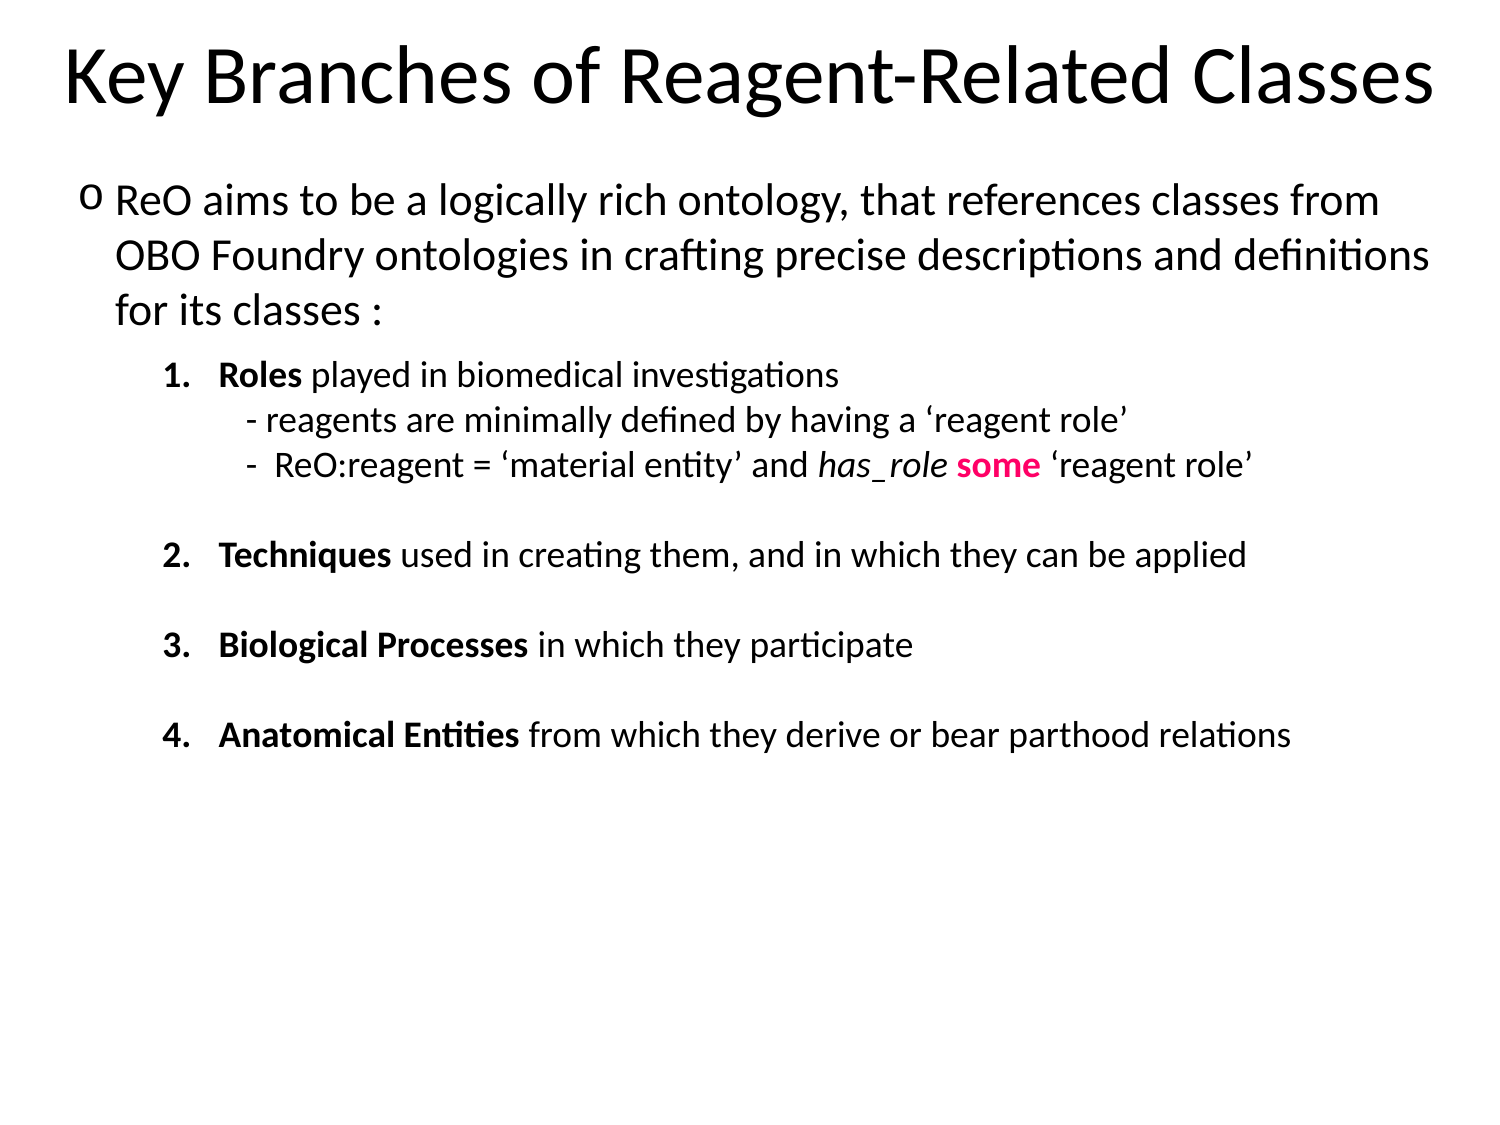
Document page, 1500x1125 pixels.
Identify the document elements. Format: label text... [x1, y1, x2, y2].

text_box ReO aims to be a logically rich ontology, that references classes from OBO Foundry ontologies in crafting precise descriptions and definitions for its classes : Roles played in biomedical investigations - reagents are minimally defined by having a ‘reagent role’ - ReO:reagent = ‘material entity’ and has_role some ‘reagent role’ Techniques used in creating them, and in which they can be applied Biological Processes in which they participate Anatomical Entities from which they derive or bear parthood relations [62, 162, 1463, 763]
text_box Key Branches of Reagent-Related Classes [49, 12, 1451, 128]
